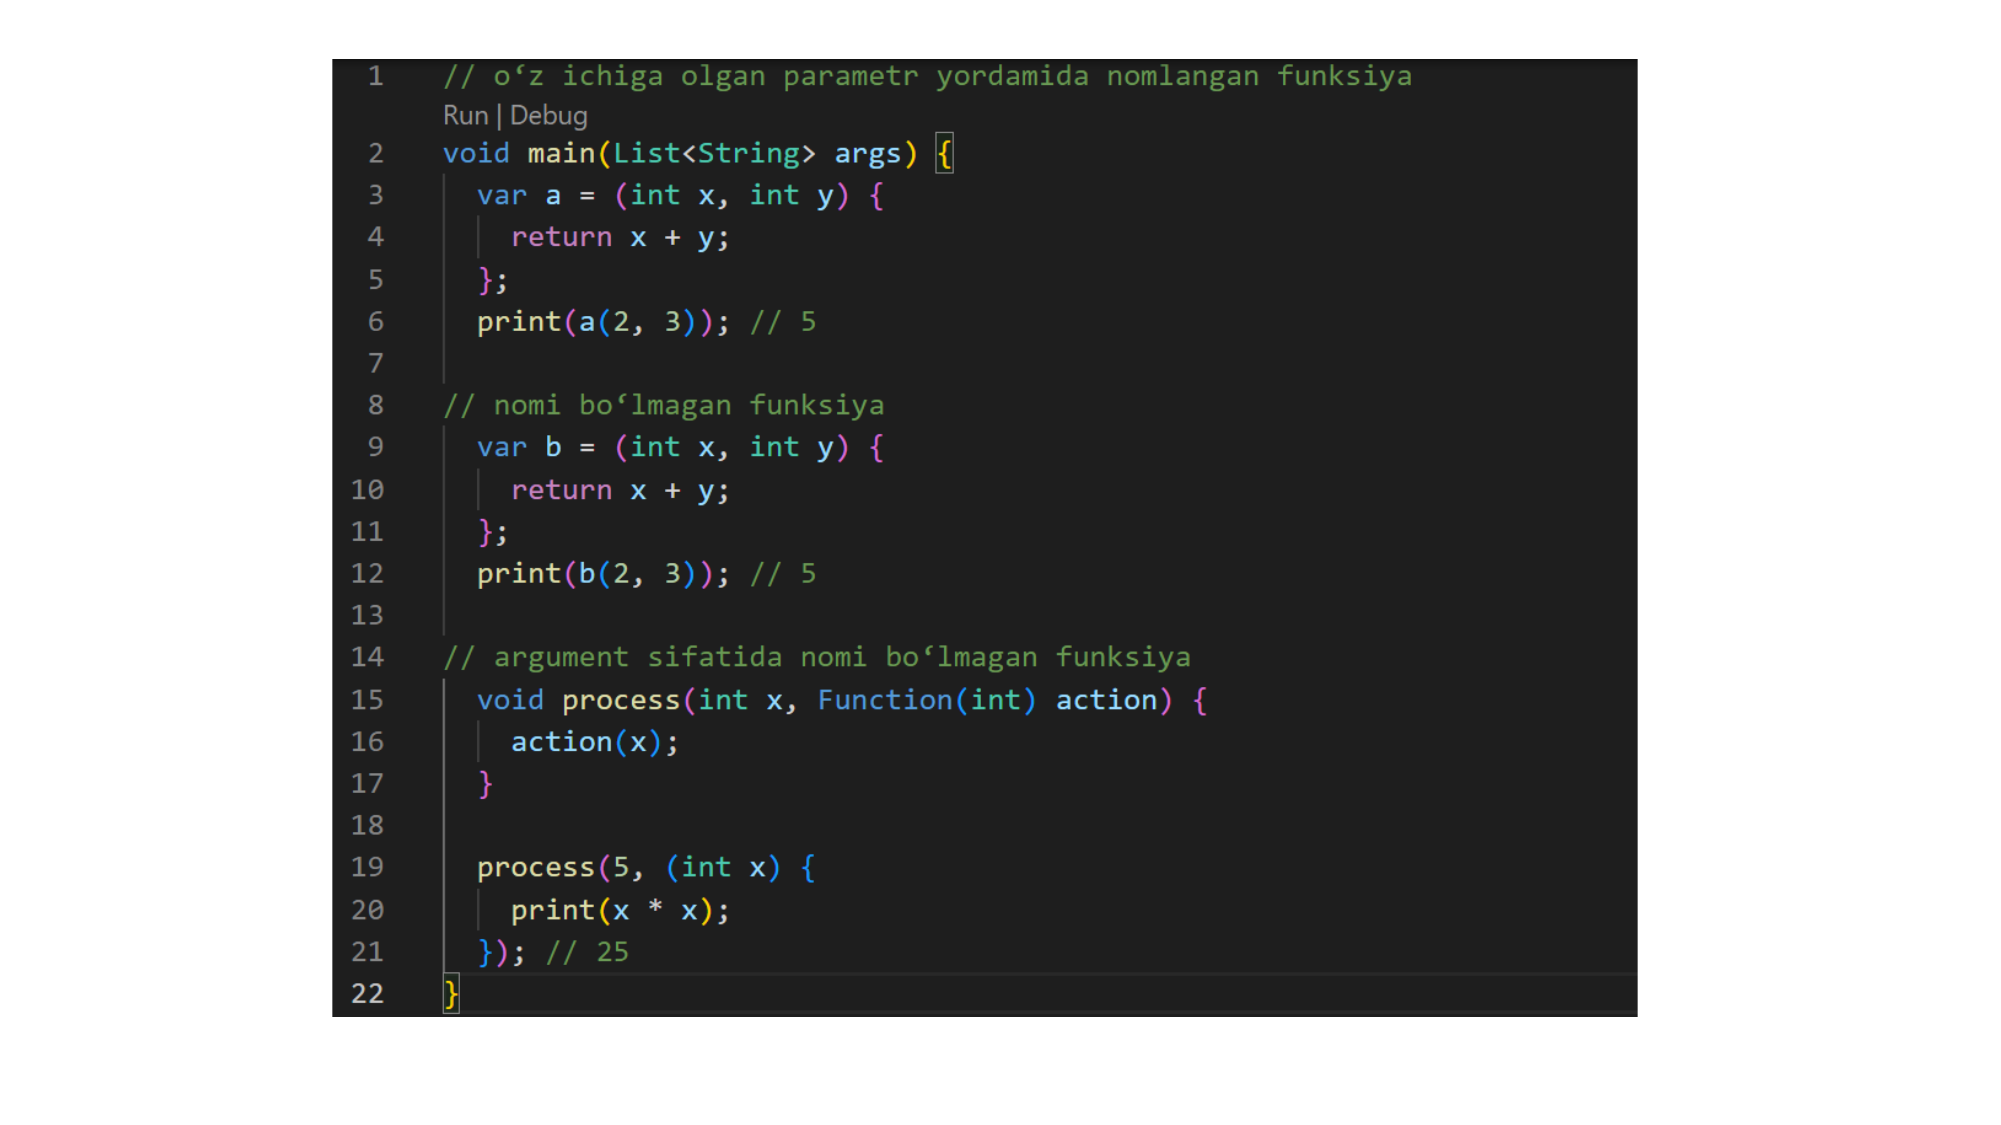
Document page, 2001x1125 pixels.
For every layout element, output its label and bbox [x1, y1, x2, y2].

picture [332, 59, 1638, 1017]
